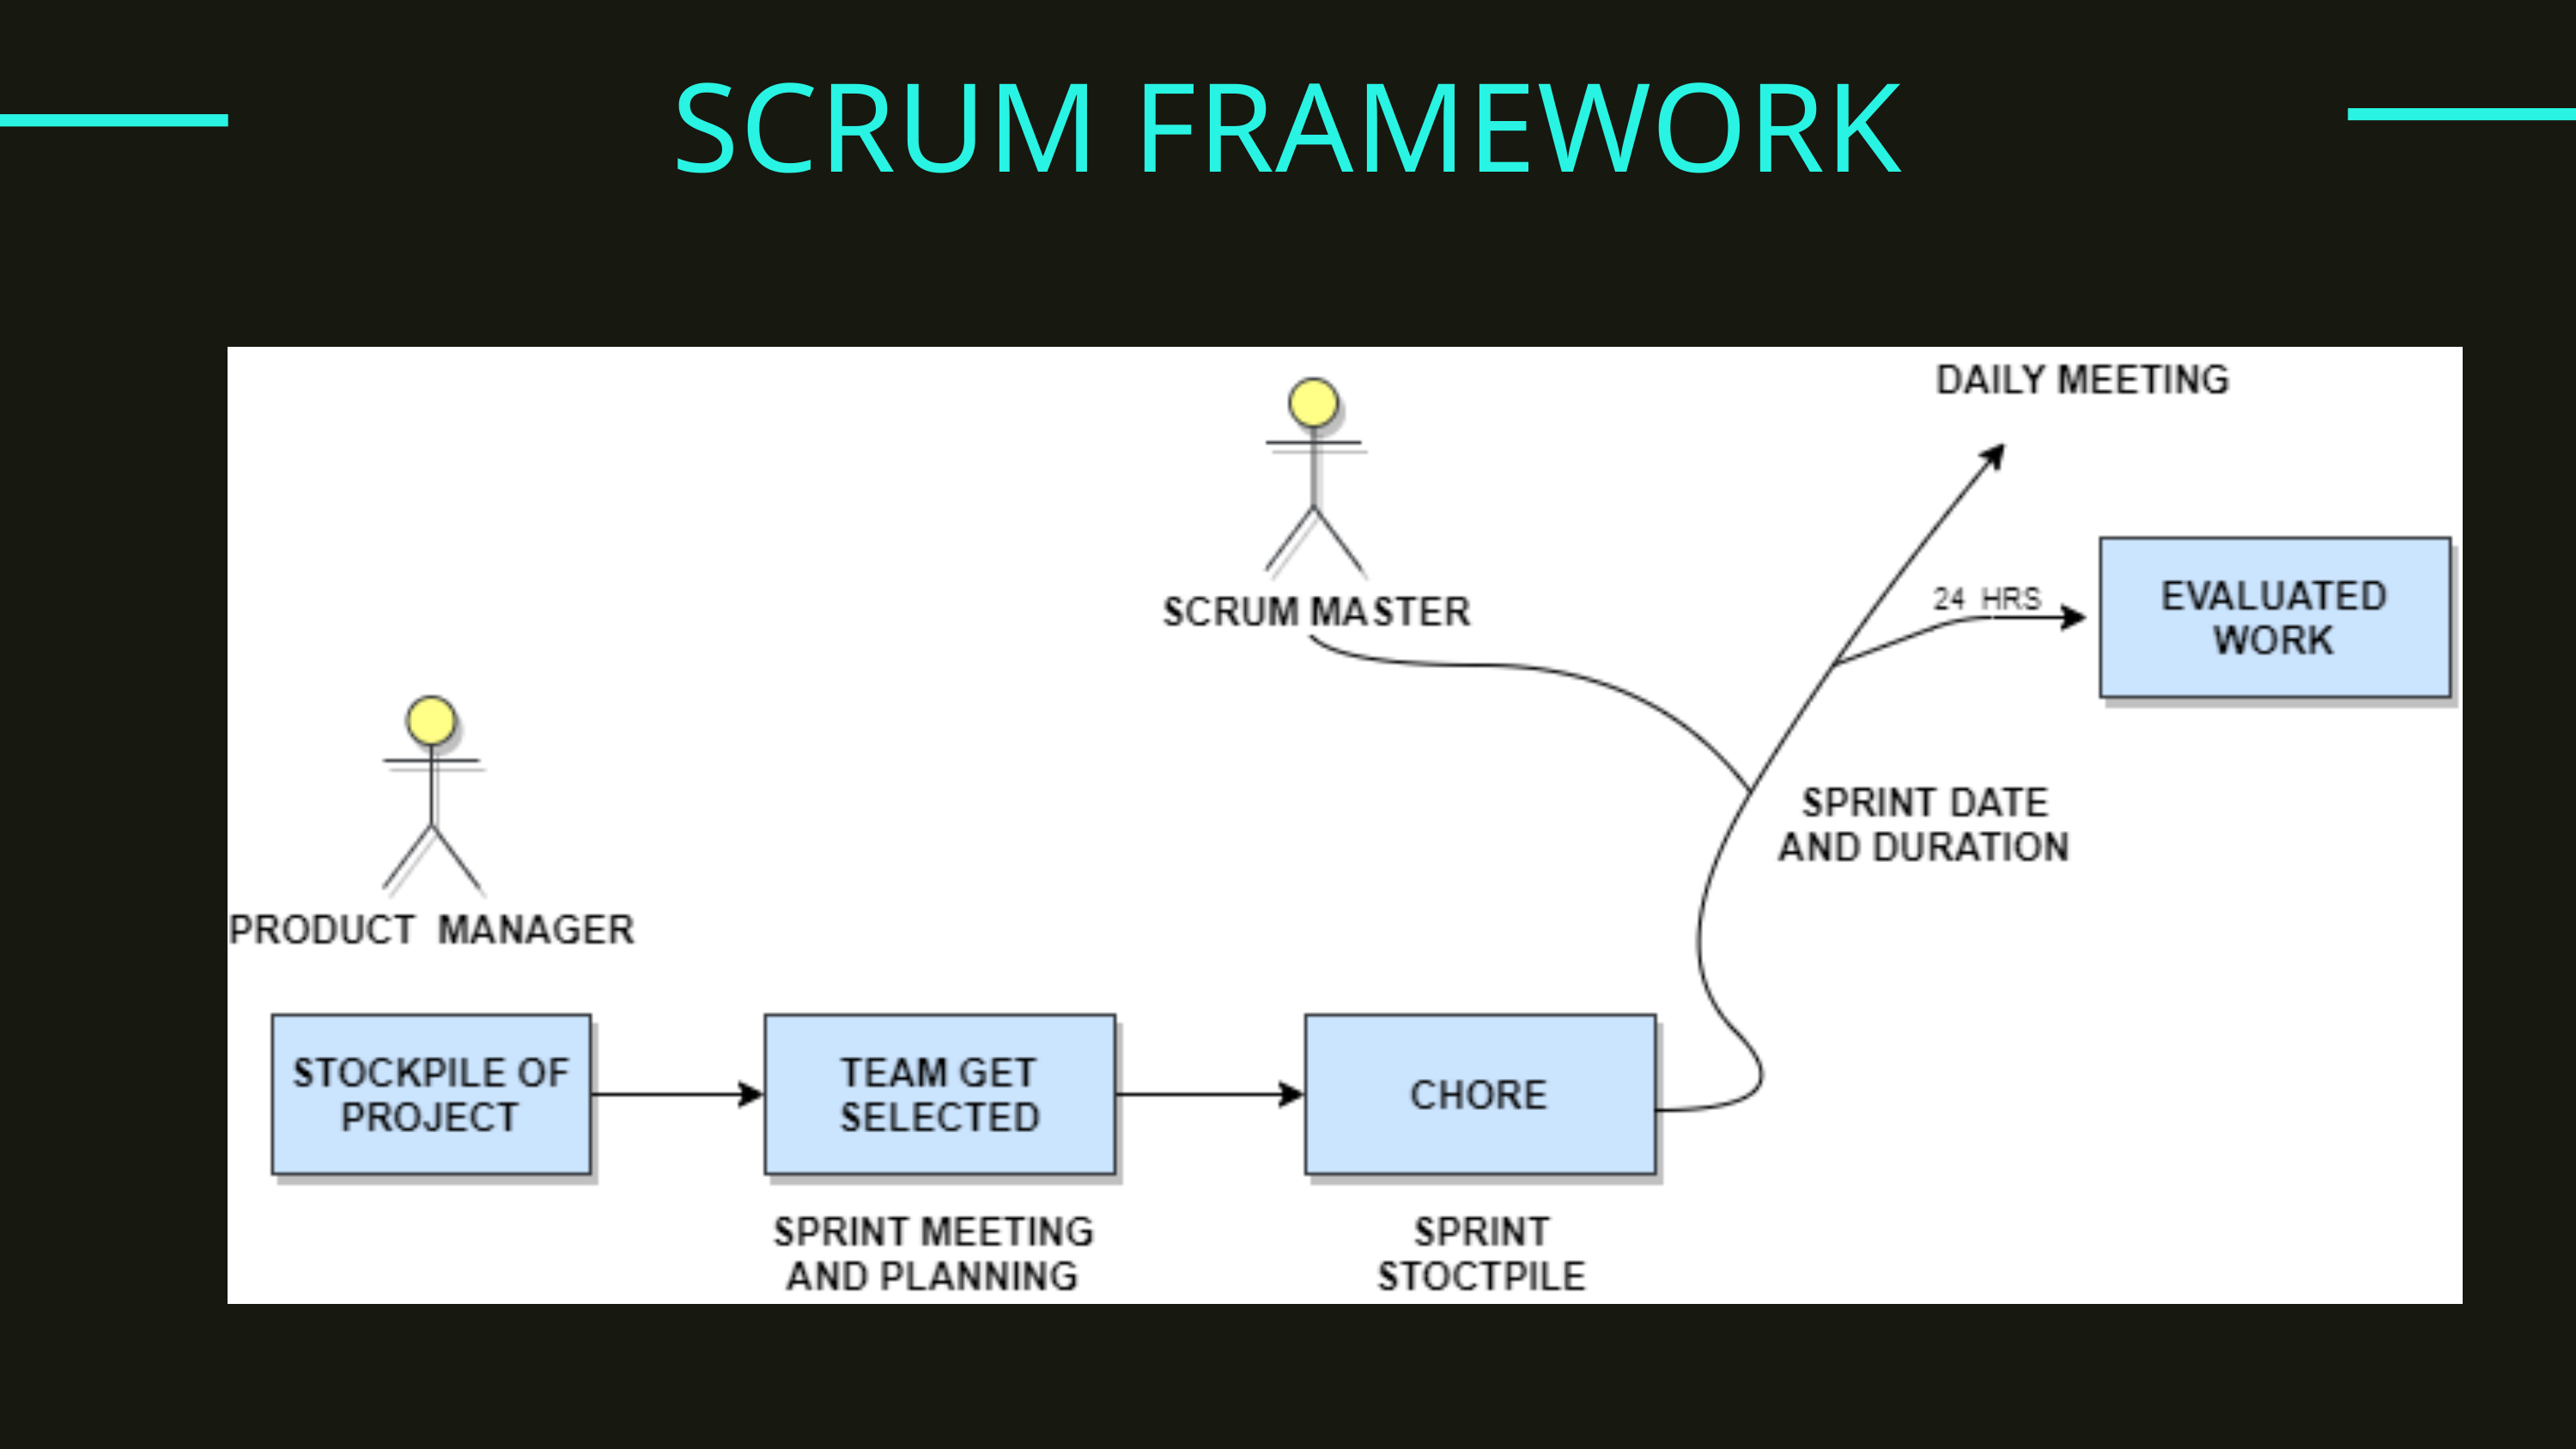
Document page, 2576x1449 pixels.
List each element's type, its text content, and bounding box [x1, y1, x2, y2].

text_box [2348, 108, 2576, 121]
text_box SCRUM FRAMEWORK [377, 41, 2199, 197]
text_box [0, 114, 228, 127]
picture [228, 347, 2463, 1304]
